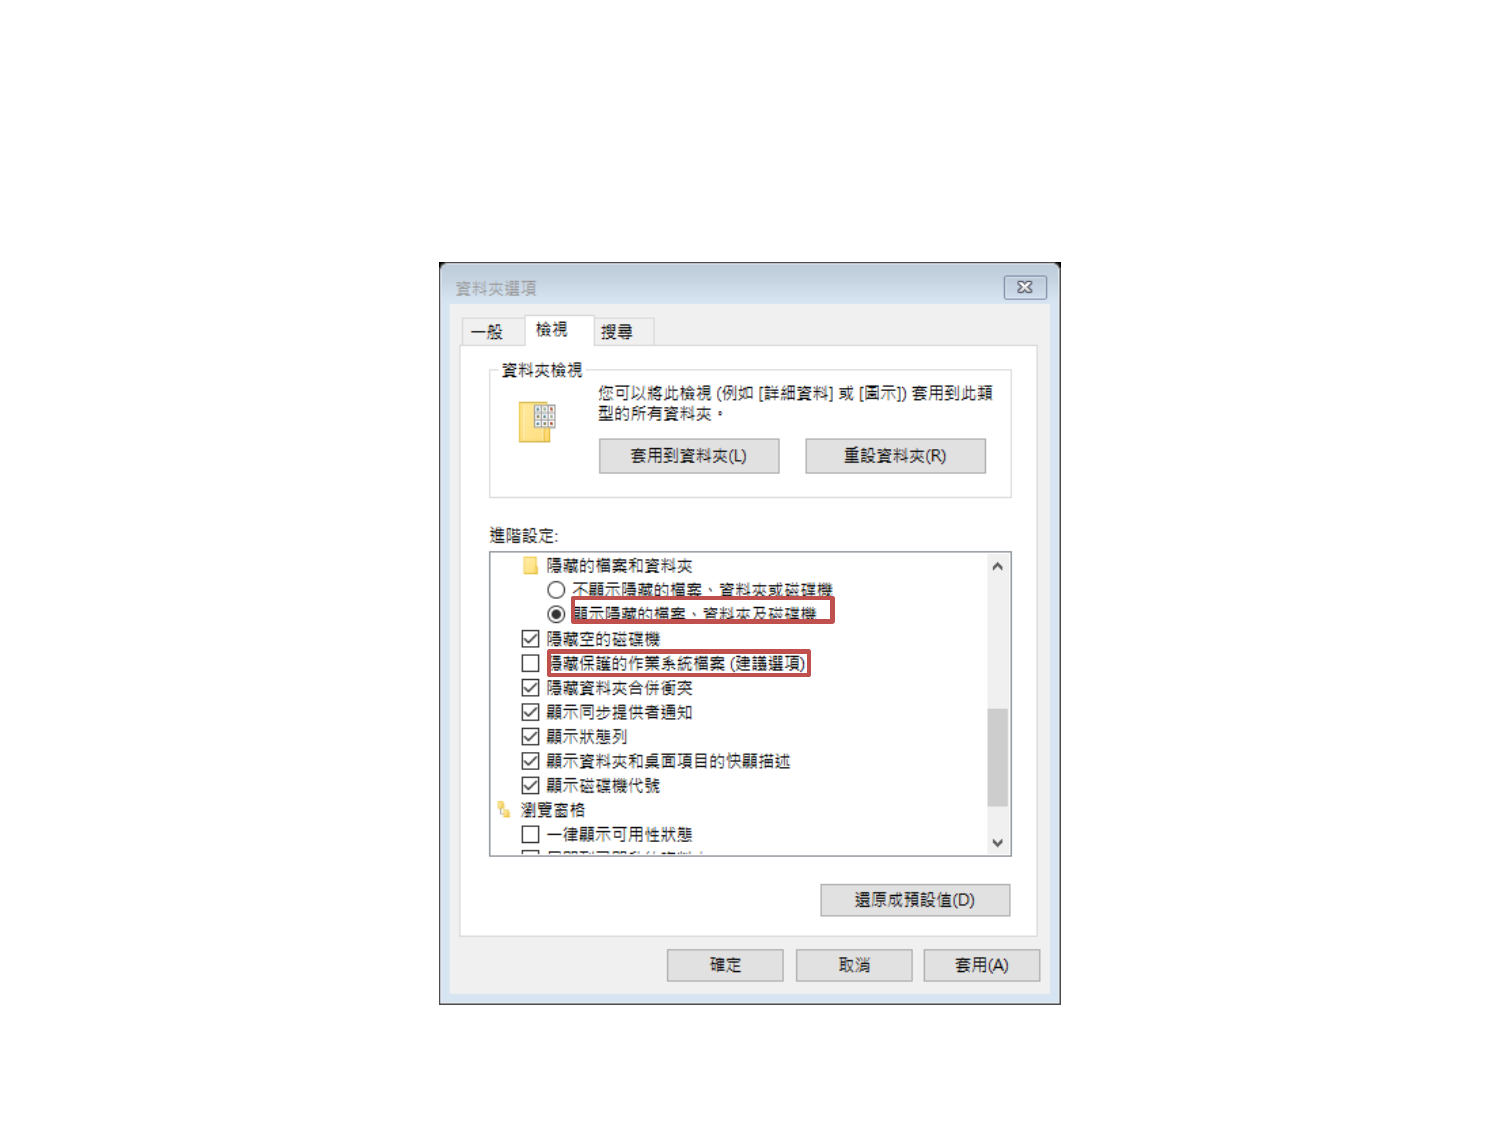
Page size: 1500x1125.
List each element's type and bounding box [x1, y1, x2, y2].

list [438, 262, 1062, 1006]
